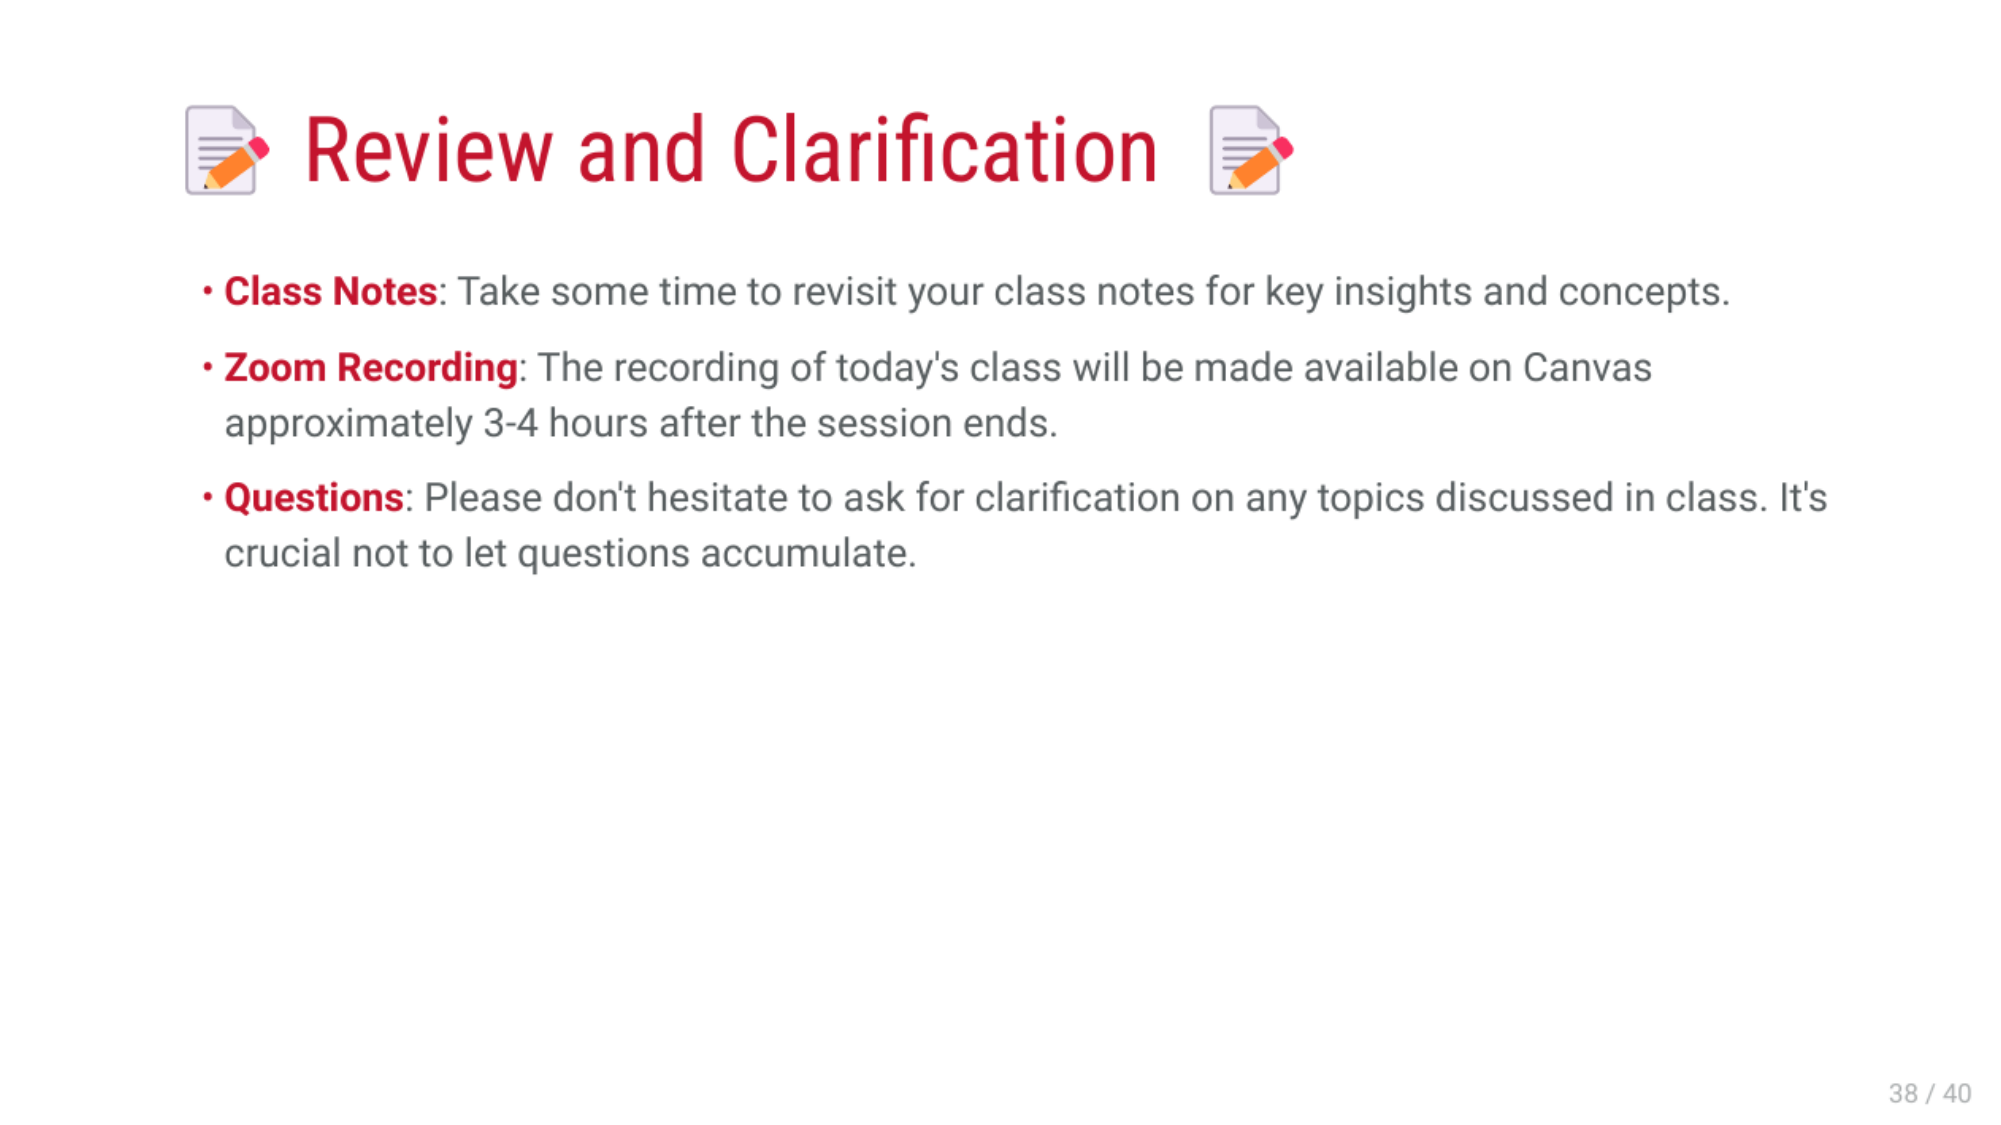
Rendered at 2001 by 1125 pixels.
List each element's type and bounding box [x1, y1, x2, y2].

list [0, 0, 2000, 1125]
